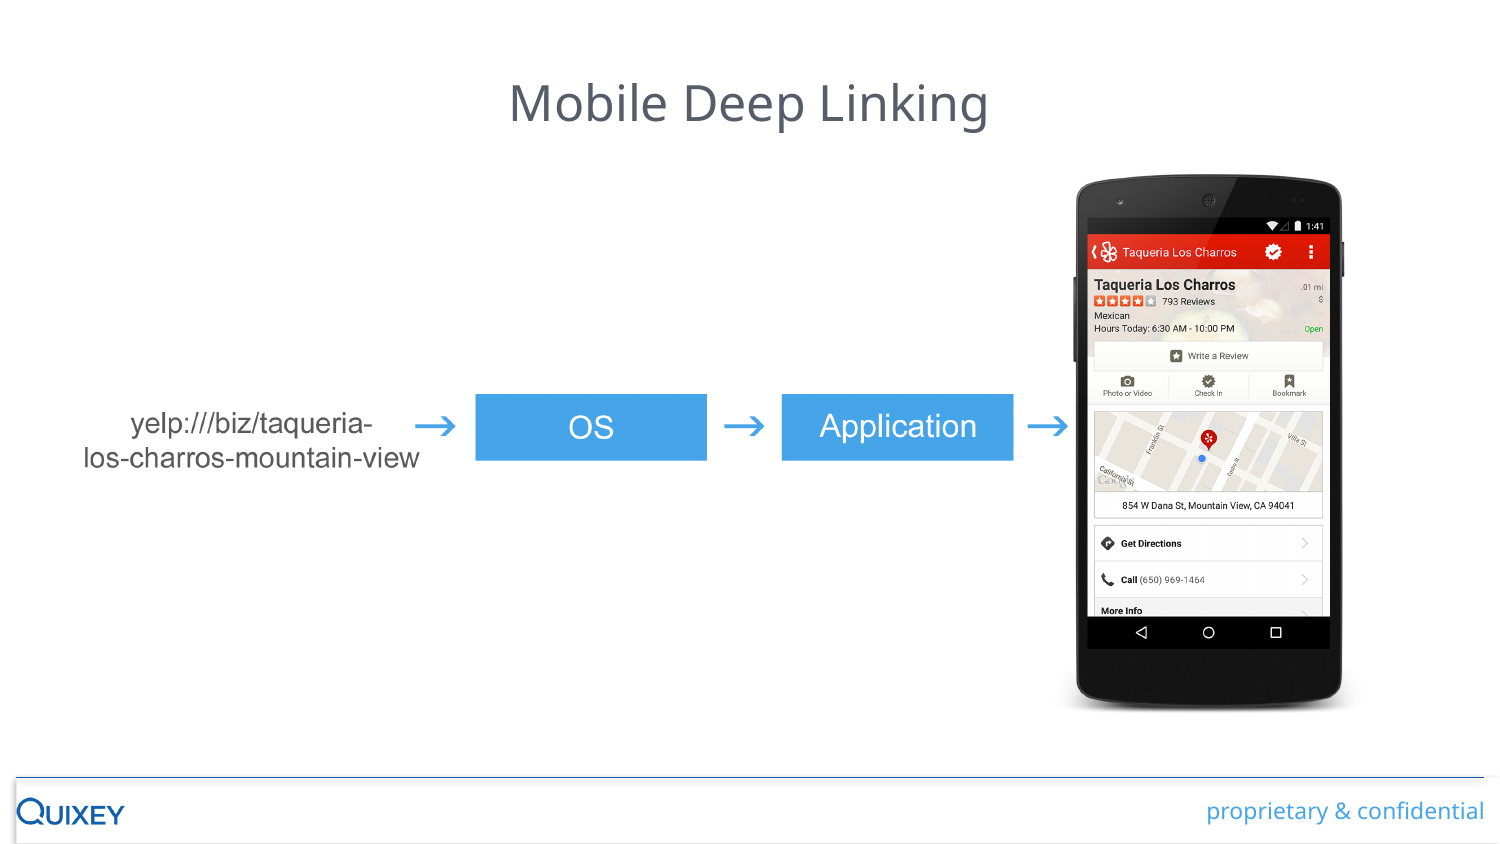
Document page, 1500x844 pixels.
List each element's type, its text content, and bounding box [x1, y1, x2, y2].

picture [16, 797, 125, 825]
list Mobile Deep Linking [101, 51, 1399, 149]
picture [55, 151, 1403, 735]
